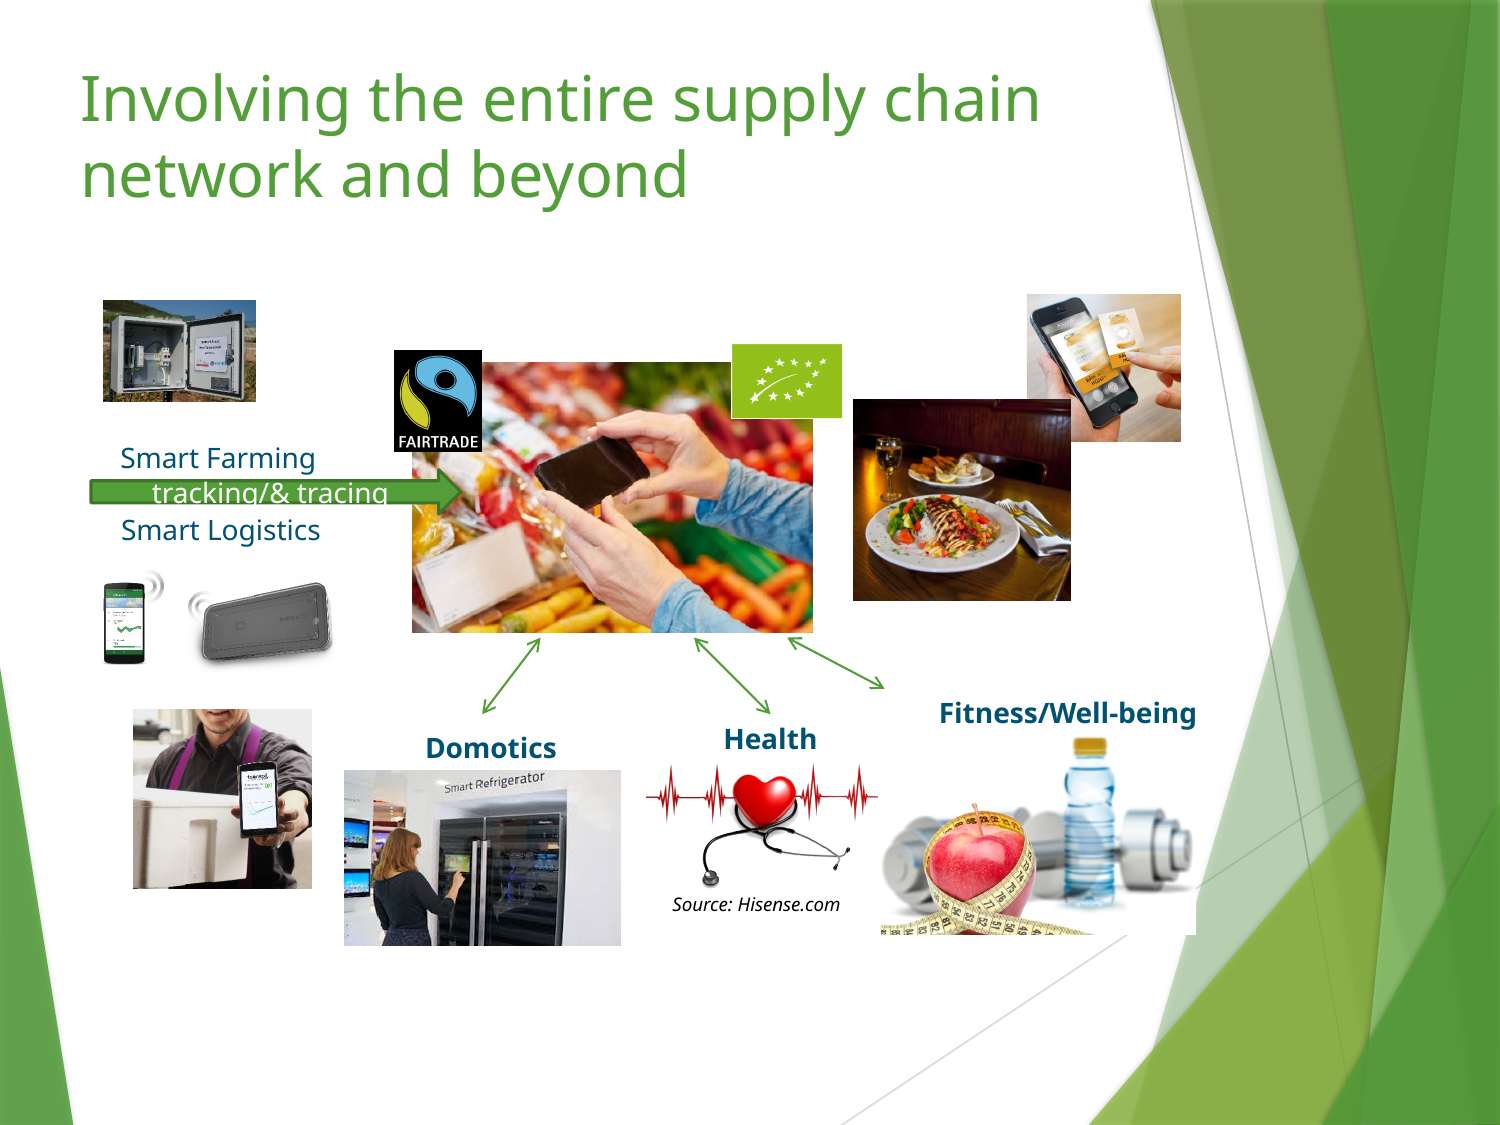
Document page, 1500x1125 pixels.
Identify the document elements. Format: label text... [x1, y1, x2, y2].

picture [394, 343, 844, 633]
picture [646, 753, 878, 890]
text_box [786, 637, 886, 690]
text_box Smart Farming [105, 433, 331, 479]
text_box Source: Hisense.com [657, 899, 856, 923]
picture [102, 299, 256, 402]
picture [852, 293, 1182, 602]
text_box Smart Logistics [106, 505, 336, 534]
picture [132, 709, 313, 890]
picture [343, 769, 621, 947]
title Involving the entire supply chain network and beyond [65, 51, 1104, 218]
text_box tracking/& tracing [89, 479, 407, 505]
text_box Domotics [410, 723, 572, 768]
text_box Health [708, 714, 833, 753]
picture [90, 534, 342, 677]
picture [880, 717, 1197, 935]
text_box Fitness/Well-being [924, 687, 1213, 737]
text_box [481, 637, 542, 715]
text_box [693, 637, 772, 715]
